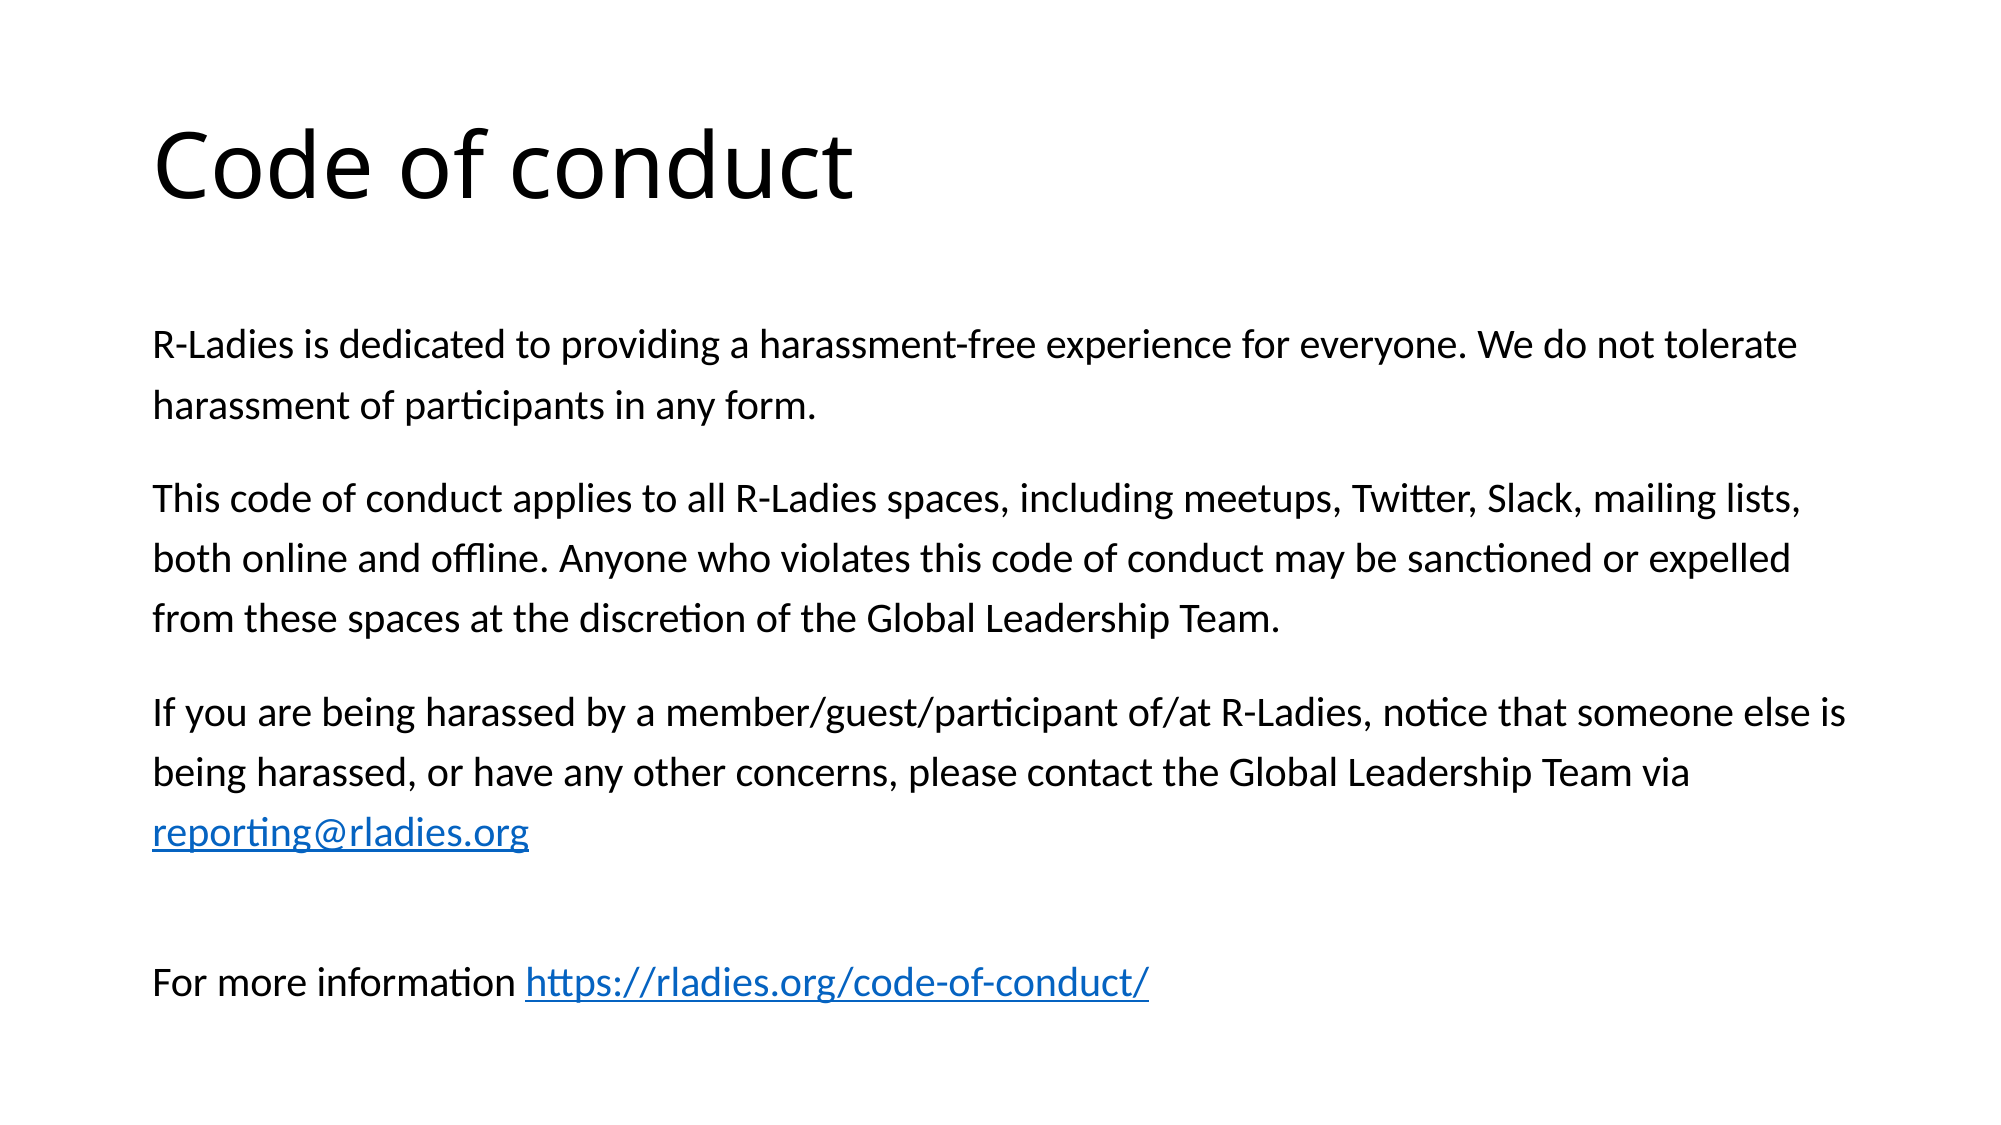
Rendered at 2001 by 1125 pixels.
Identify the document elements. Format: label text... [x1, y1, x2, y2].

title Code of conduct [137, 59, 1863, 278]
list R-Ladies is dedicated to providing a harassment-free experience for everyone. We do not tolerate harassment of participants in any form. This code of conduct applies to all R-Ladies spaces, including meetups, Twitter, Slack, mailing lists, both online and offline. Anyone who violates this code of conduct may be sanctioned or expelled from these spaces at the discretion of the Global Leadership Team. If you are being harassed by a member/guest/participant of/at R-Ladies, notice that someone else is being harassed, or have any other concerns, please contact the Global Leadership Team via reporting@rladies.org For more information https://rladies.org/code-of-conduct/ [137, 299, 1863, 1014]
